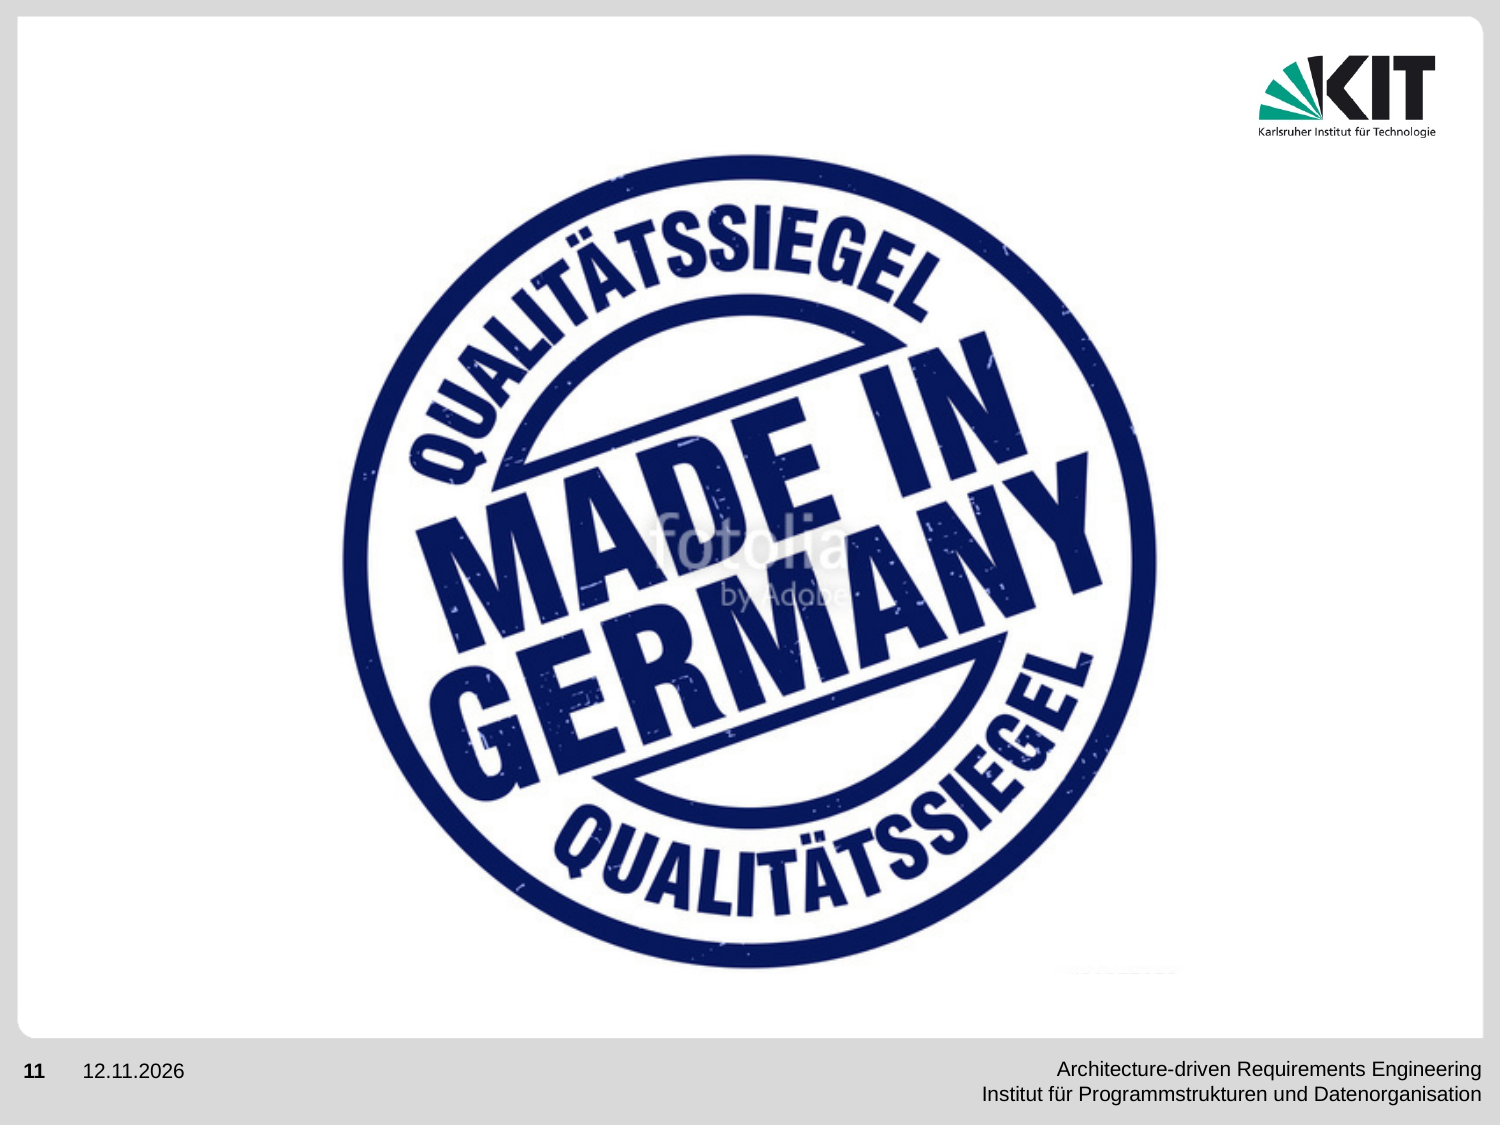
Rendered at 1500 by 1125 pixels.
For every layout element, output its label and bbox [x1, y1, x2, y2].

text_box [50, 50, 543, 543]
picture [0, 0, 1500, 1125]
